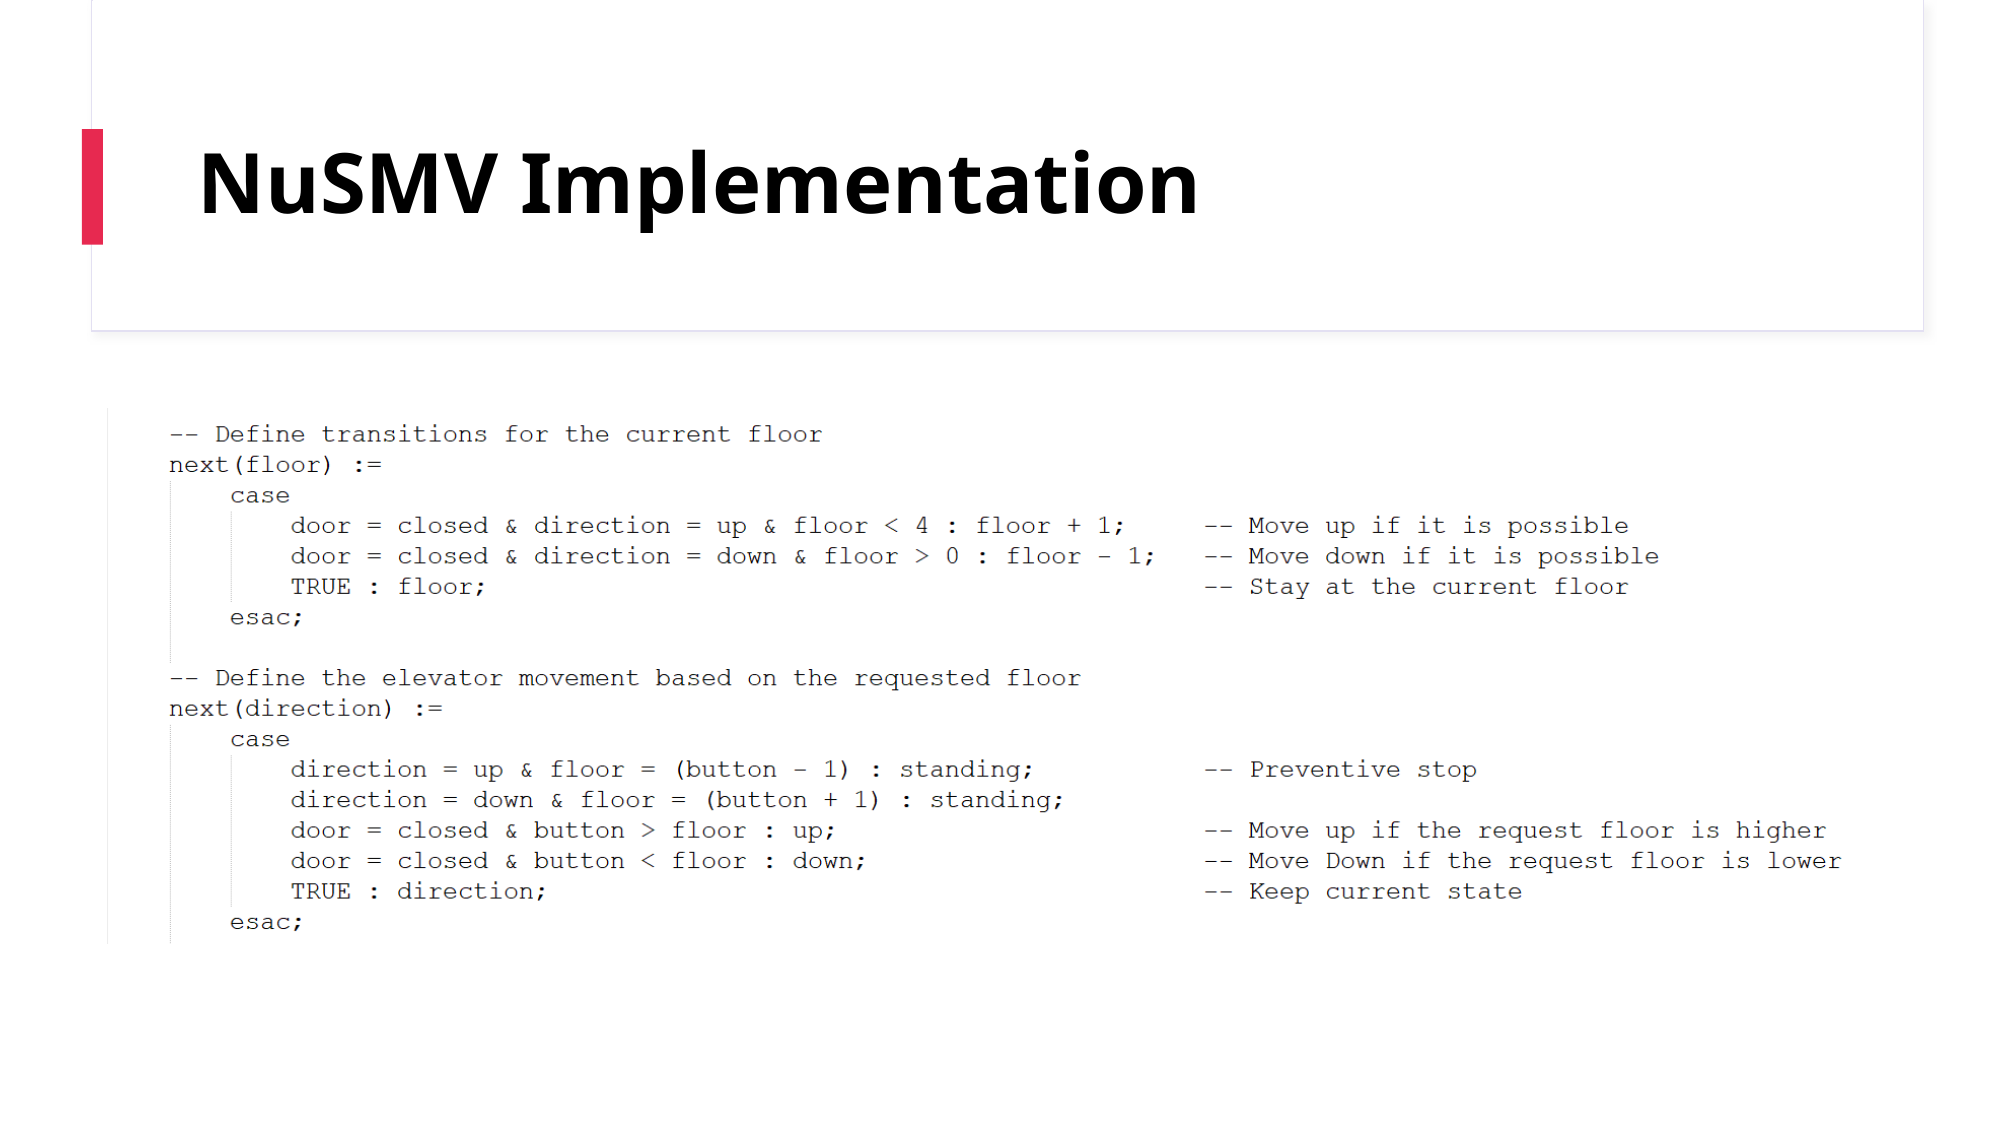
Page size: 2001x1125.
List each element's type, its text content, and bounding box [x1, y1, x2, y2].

picture [107, 408, 1893, 944]
title NuSMV Implementation [183, 90, 1851, 284]
